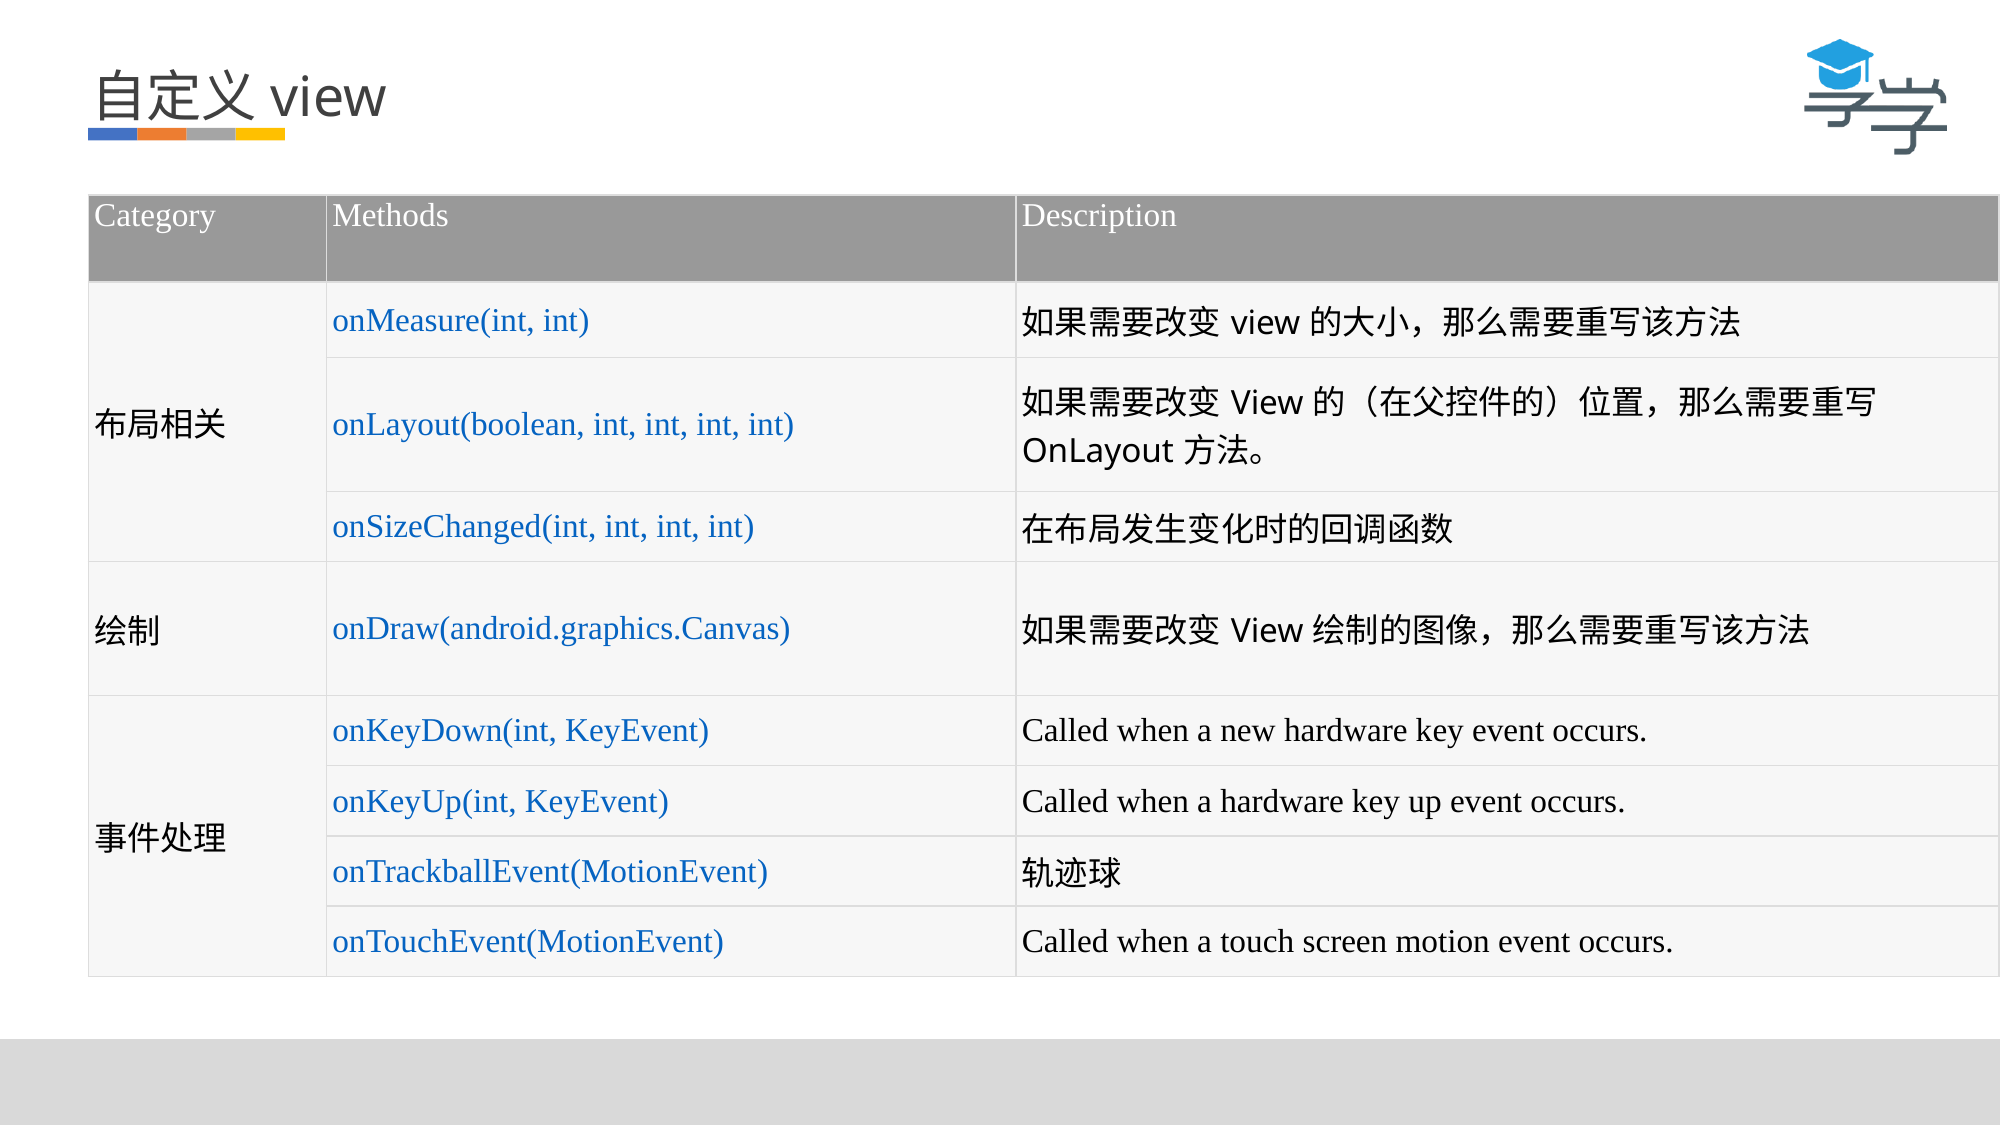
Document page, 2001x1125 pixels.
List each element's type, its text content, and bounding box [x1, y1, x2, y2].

table_cell onMeasure(int, int) [327, 283, 1015, 357]
table_cell onLayout(boolean, int, int, int, int) [327, 358, 1015, 491]
table_header Methods [327, 196, 1015, 281]
table_cell onKeyUp(int, KeyEvent) [327, 766, 1015, 835]
table_cell onKeyDown(int, KeyEvent) [327, 696, 1015, 765]
table_cell 如果需要改变View的（在父控件的）位置，那么需要重写OnLayout方法。 [1017, 358, 1998, 491]
table_cell 如果需要改变view的大小，那么需要重写该方法 [1017, 283, 1998, 357]
table_cell Called when a touch screen motion event occurs. [1017, 907, 1998, 976]
table_cell Called when a new hardware key event occurs. [1017, 696, 1998, 765]
table_cell 在布局发生变化时的回调函数 [1017, 492, 1998, 561]
table_header Category [89, 196, 326, 281]
table_cell 布局相关 [89, 283, 326, 561]
table_cell 如果需要改变View绘制的图像，那么需要重写该方法 [1017, 562, 1998, 695]
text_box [88, 127, 285, 141]
table_cell 事件处理 [89, 696, 326, 976]
table_cell onSizeChanged(int, int, int, int) [327, 492, 1015, 561]
table_cell Called when a hardware key up event occurs. [1017, 766, 1998, 835]
table_cell 绘制 [89, 562, 326, 695]
picture [1799, 20, 1952, 173]
table_cell onDraw(android.graphics.Canvas) [327, 562, 1015, 695]
text_box 自定义view [91, 60, 781, 194]
table_cell 轨迹球 [1017, 837, 1998, 905]
table_cell onTrackballEvent(MotionEvent) [327, 837, 1015, 905]
table_header Description [1017, 196, 1998, 281]
table_cell onTouchEvent(MotionEvent) [327, 907, 1015, 976]
